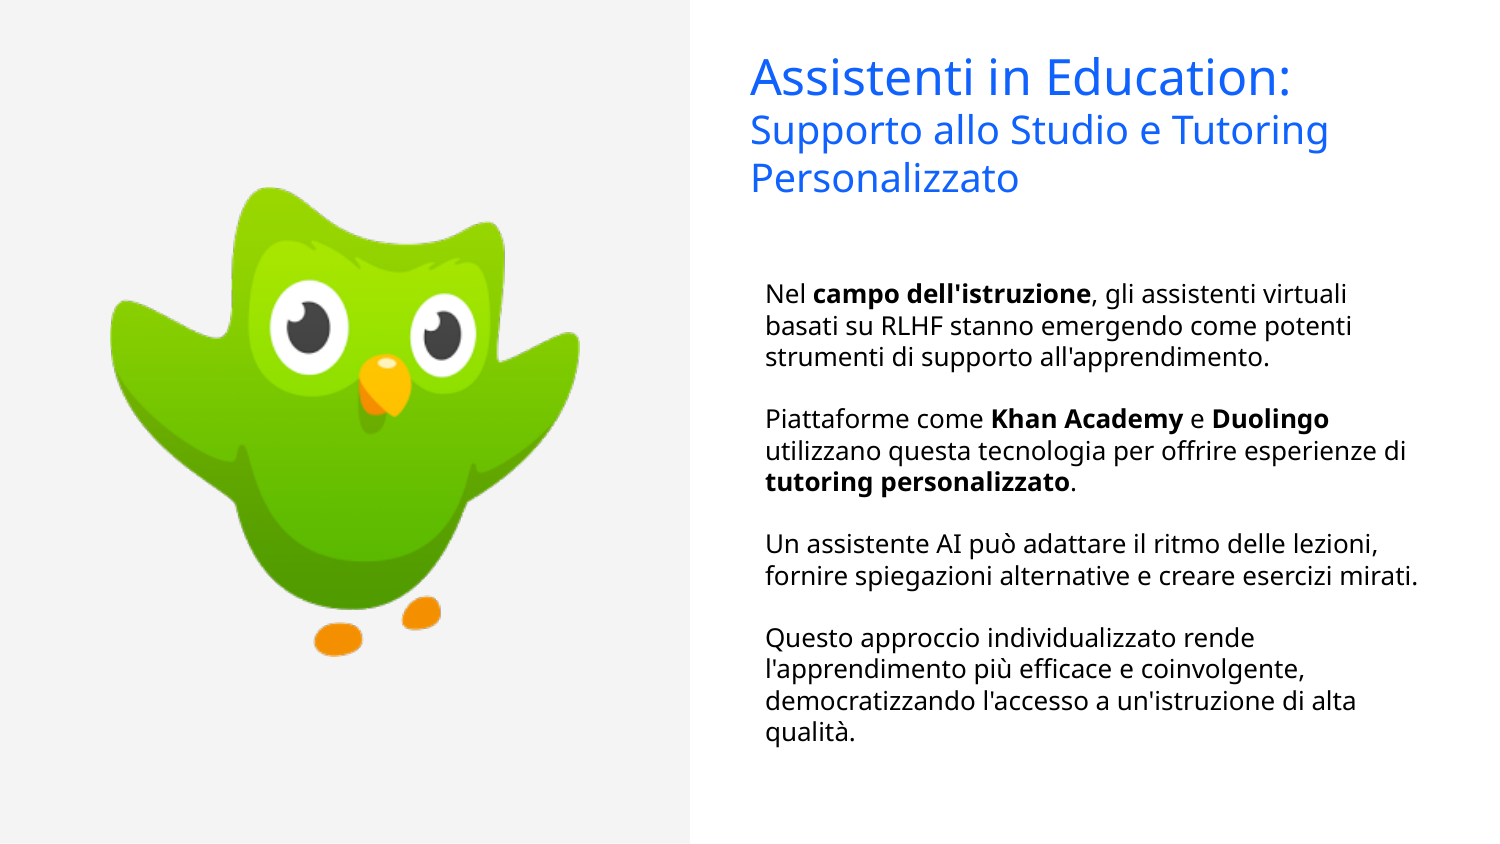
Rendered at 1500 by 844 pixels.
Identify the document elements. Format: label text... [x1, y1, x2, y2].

text_box [0, 0, 690, 844]
text_box Nel campo dell'istruzione, gli assistenti virtuali basati su RLHF stanno emergendo come potenti strumenti di supporto all'apprendimento. Piattaforme come Khan Academy e Duolingo utilizzano questa tecnologia per offrire esperienze di tutoring personalizzato. Un assistente AI può adattare il ritmo delle lezioni, fornire spiegazioni alternative e creare esercizi mirati. Questo approccio individualizzato rende l'apprendimento più efficace e coinvolgente, democratizzando l'accesso a un'istruzione di alta qualità. [764, 277, 1425, 747]
text_box Assistenti in Education: Supporto allo Studio e Tutoring Personalizzato [750, 44, 1500, 200]
picture [110, 187, 580, 657]
